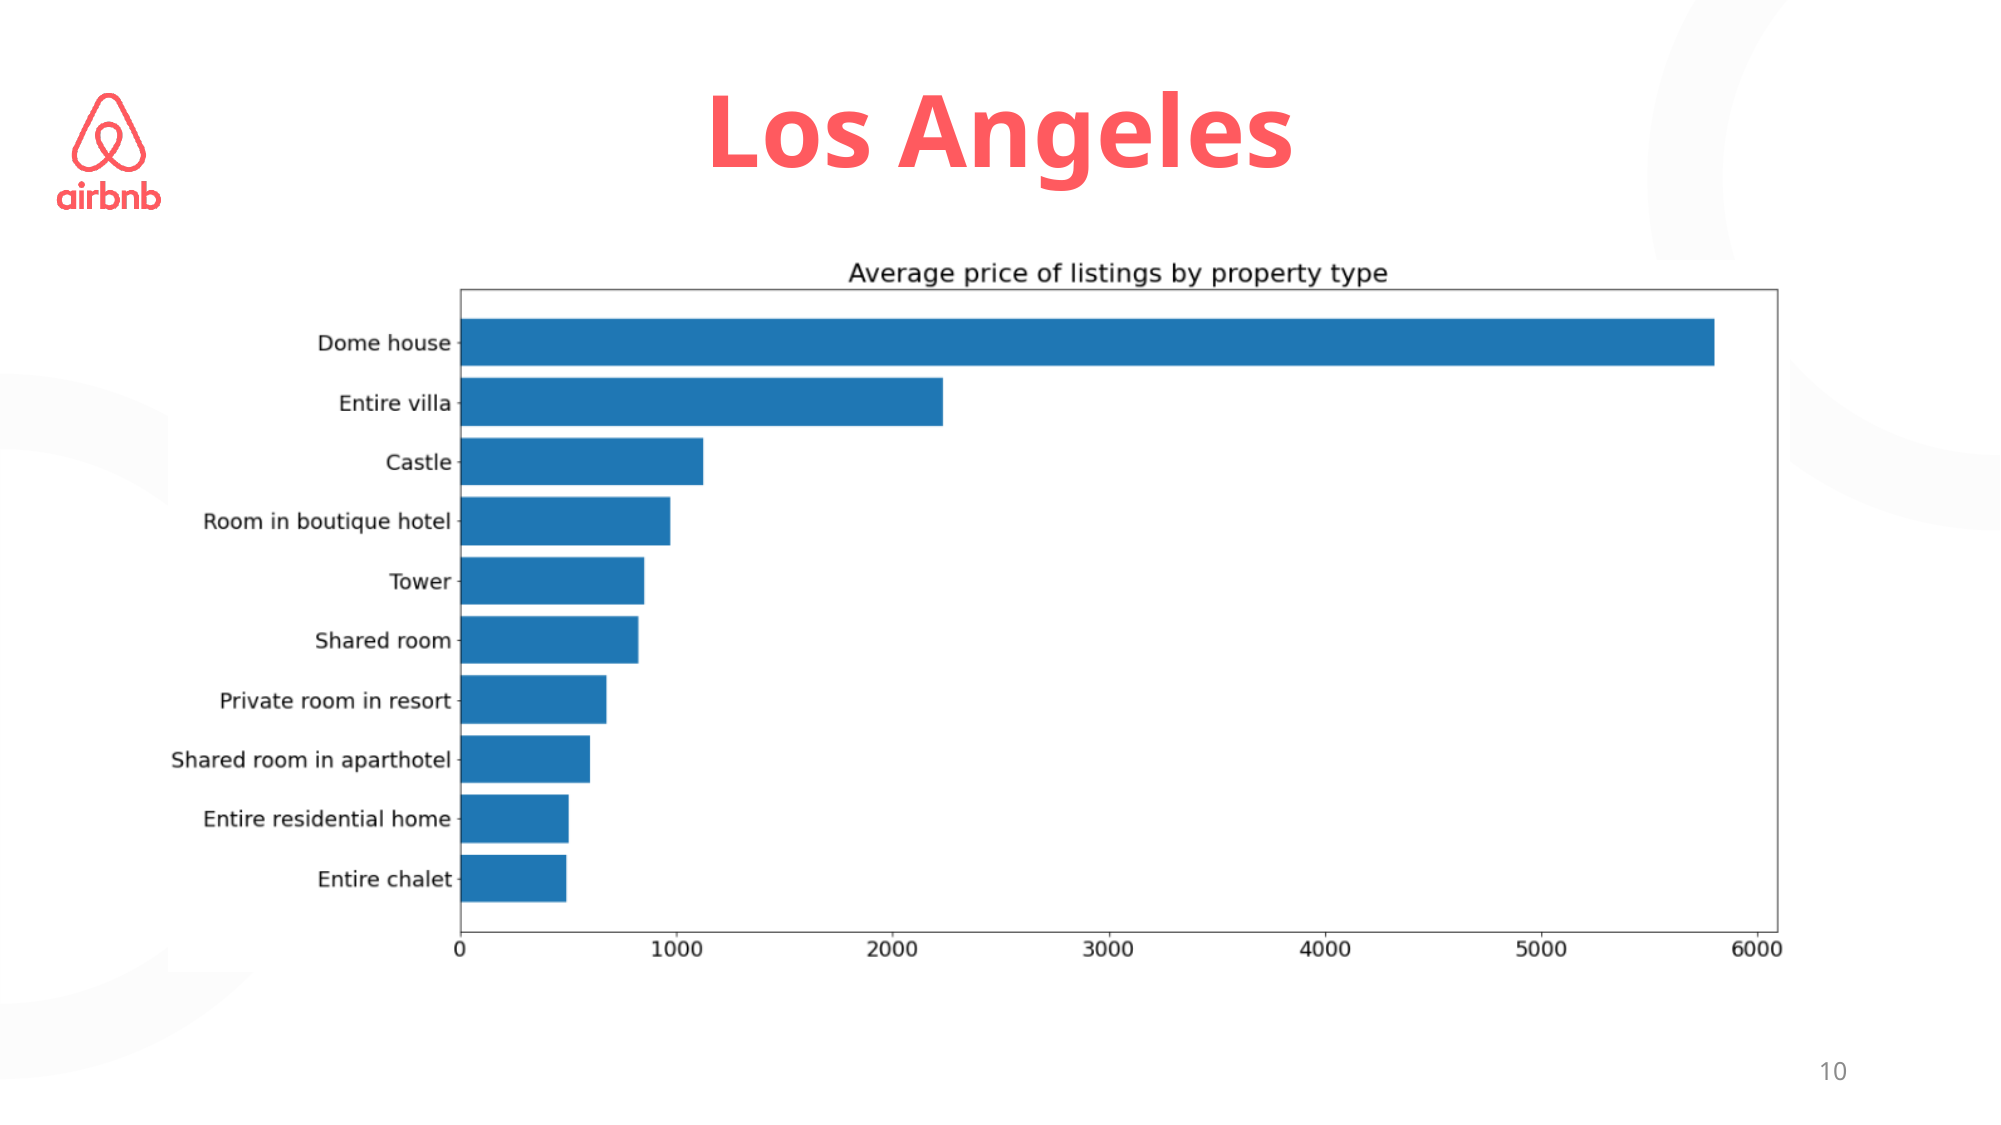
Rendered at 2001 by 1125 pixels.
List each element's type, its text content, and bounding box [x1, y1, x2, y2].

picture [168, 260, 1790, 972]
picture [53, 91, 163, 211]
slide_number 10 [1412, 1042, 1863, 1103]
title Los Angeles [162, 73, 1838, 197]
